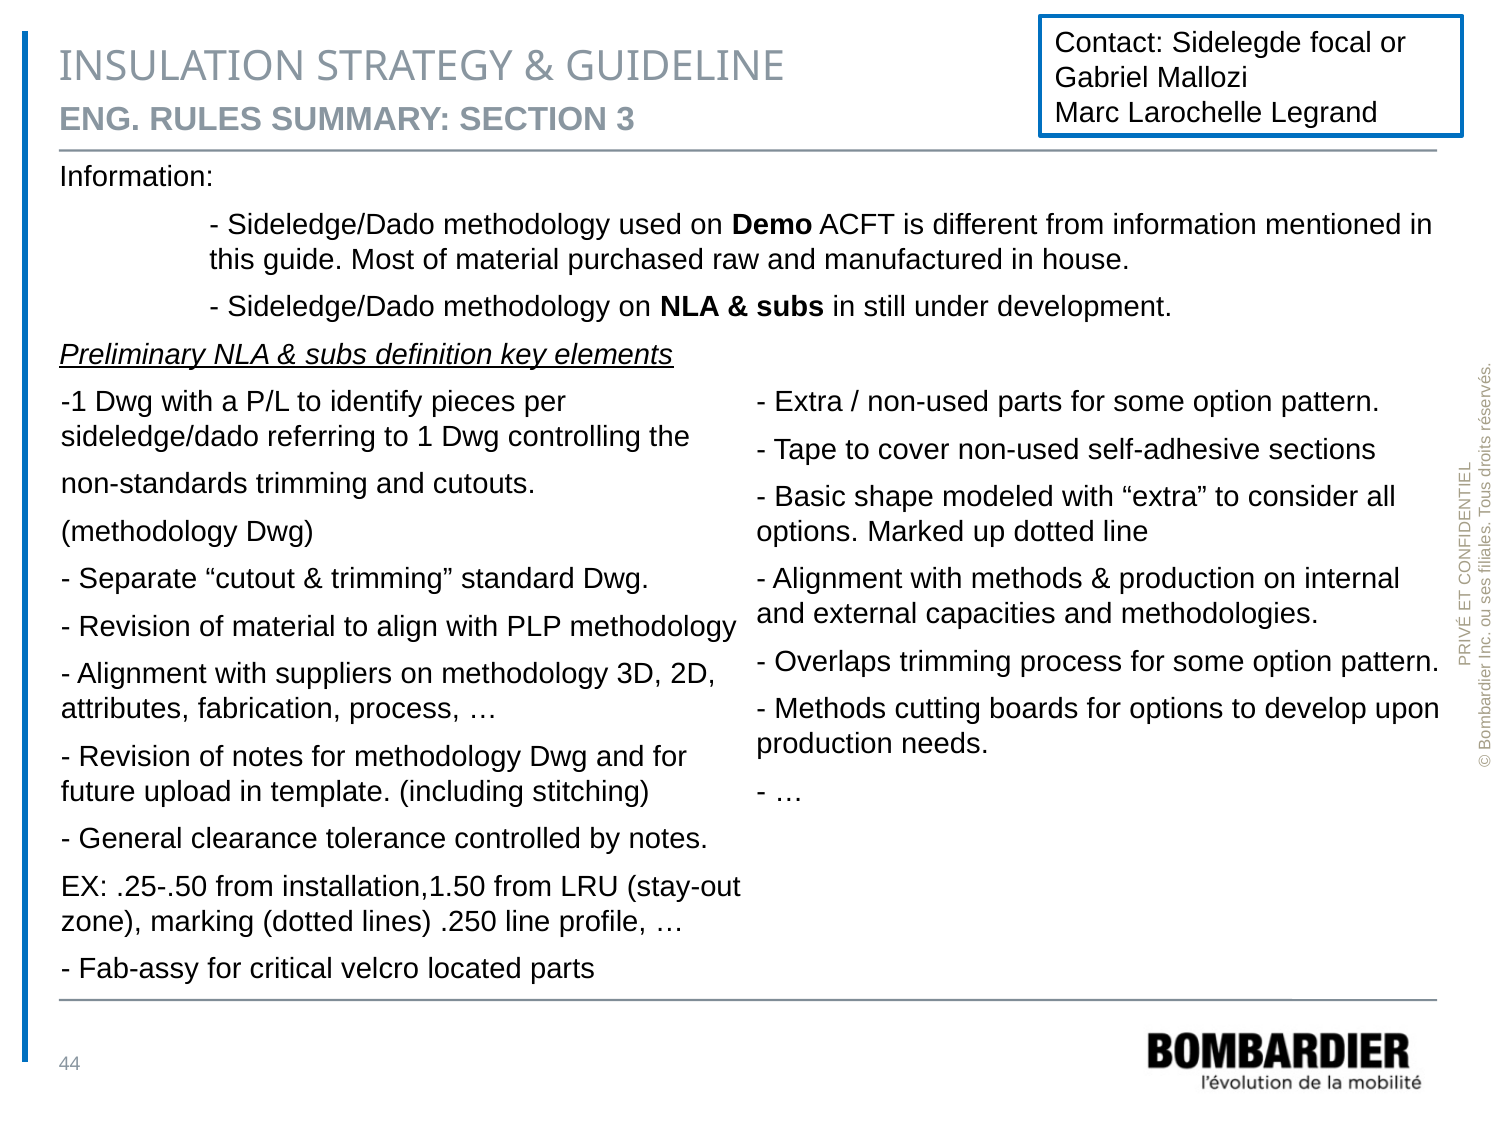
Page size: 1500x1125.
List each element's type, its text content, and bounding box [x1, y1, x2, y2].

text_box -1 Dwg with a P/L to identify pieces per sideledge/dado referring to 1 Dwg controlling the non-standards trimming and cutouts. (methodology Dwg) - Separate “cutout & trimming” standard Dwg. - Revision of material to align with PLP methodology - Alignment with suppliers on methodology 3D, 2D, attributes, fabrication, process, … - Revision of notes for methodology Dwg and for future upload in template. (including stitching) - General clearance tolerance controlled by notes. EX: .25-.50 from installation,1.50 from LRU (stay-out zone), marking (dotted lines) .250 line profile, … - Fab-assy for critical velcro located parts - Extra / non-used parts for some option pattern. - Tape to cover non-used self-adhesive sections - Basic shape modeled with “extra” to consider all options. Marked up dotted line - Alignment with methods & production on internal and external capacities and methodologies. - Overlaps trimming process for some option pattern. - Methods cutting boards for options to develop upon production needs. - … [60, 374, 1464, 1035]
picture [1101, 1014, 1492, 1123]
text_box Contact: Sidelegde focal or Gabriel Mallozi Marc Larochelle Legrand [1039, 16, 1463, 136]
list Information: - Sideledge/Dado methodology used on Demo ACFT is different from information mentioned in this guide. Most of material purchased raw and manufactured in house. - Sideledge/Dado methodology on NLA & subs in still under development. Preliminary NLA & subs definition key elements [59, 149, 1463, 338]
title INSULATION STRATEGY & GUIDELINE [58, 30, 1039, 102]
list Eng. Rules Summary: Section 3 [59, 102, 1436, 138]
slide_number 44 [59, 1035, 113, 1094]
